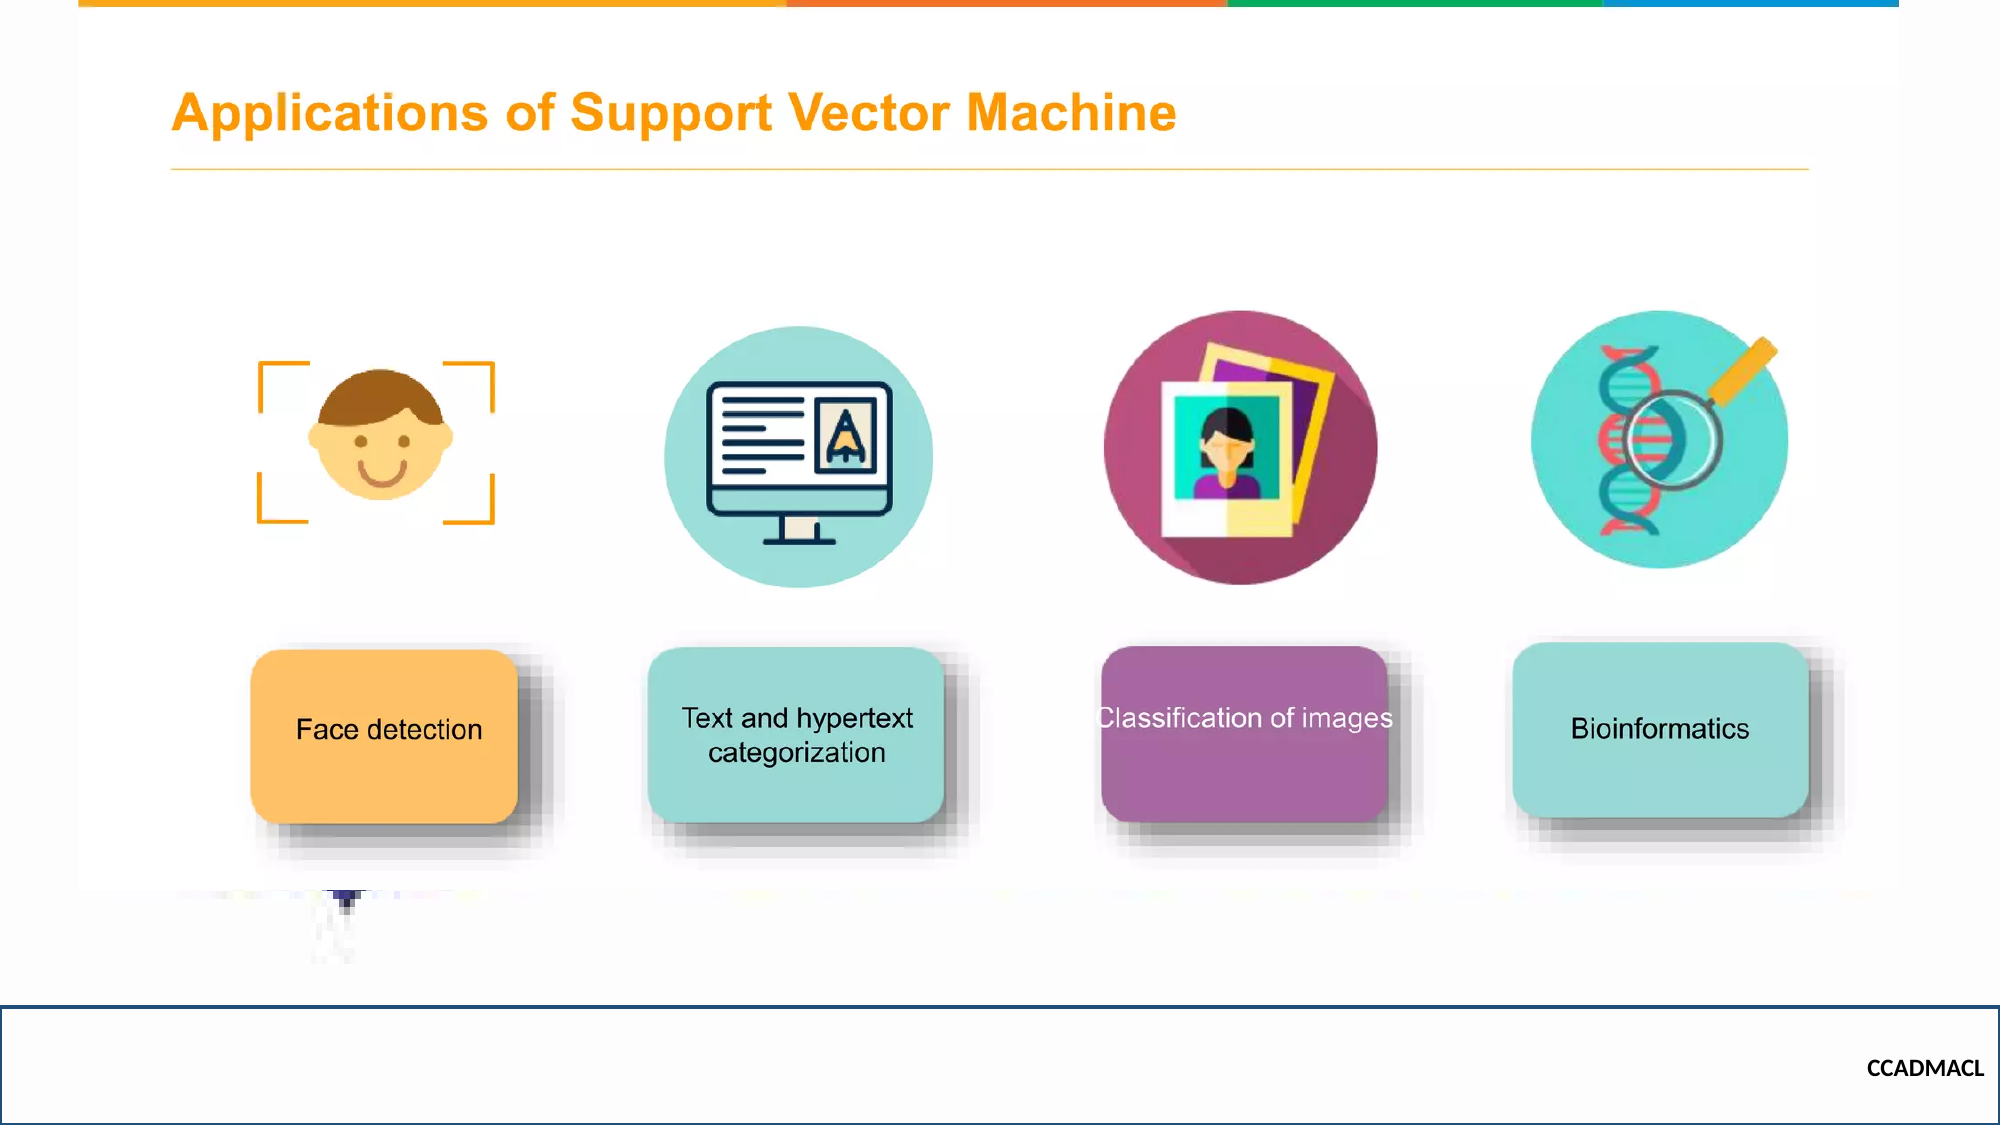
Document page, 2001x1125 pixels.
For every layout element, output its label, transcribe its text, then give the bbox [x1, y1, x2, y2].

picture [0, 0, 2000, 1007]
footer CCADMACL [0, 1007, 2000, 1125]
